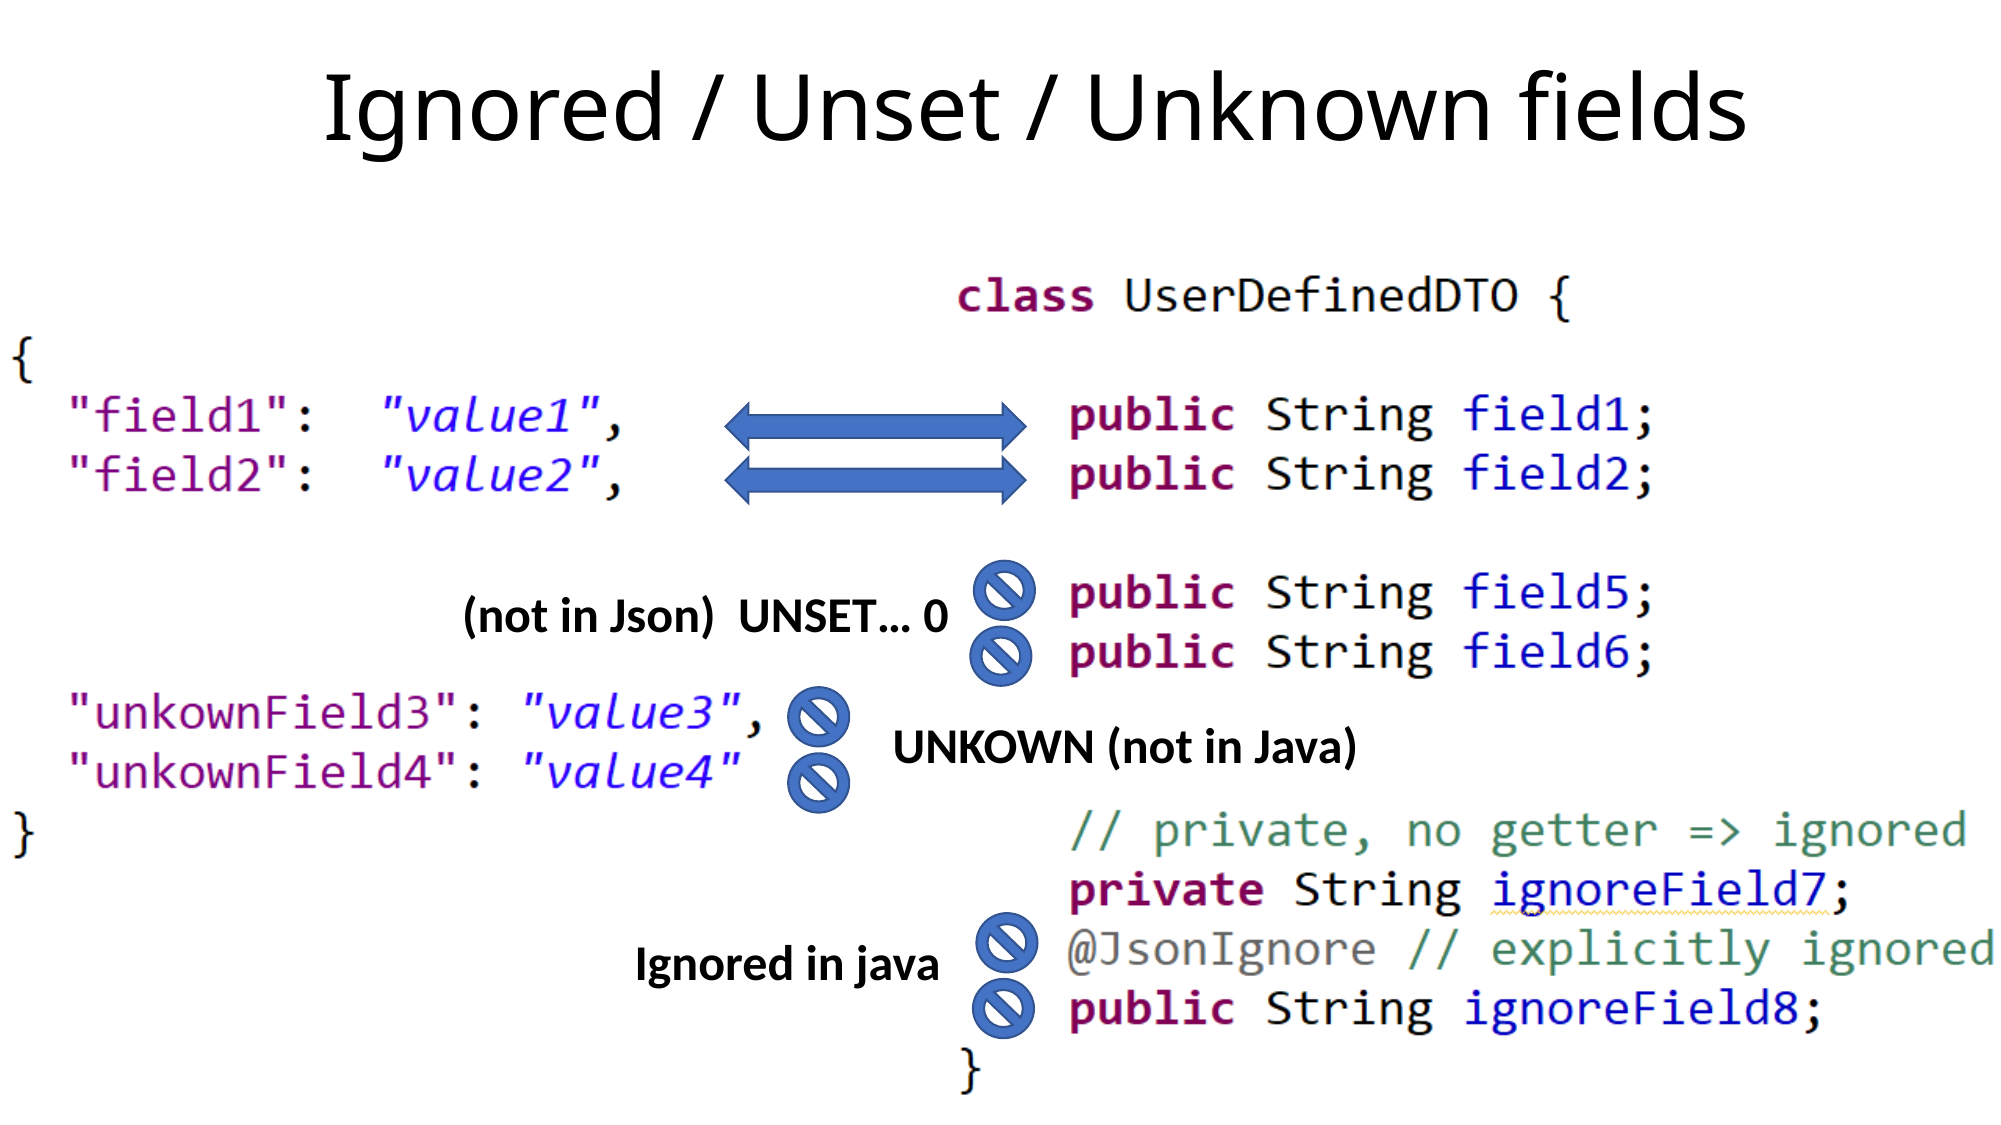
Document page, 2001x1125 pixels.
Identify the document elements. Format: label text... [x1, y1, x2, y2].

text_box (not in Json) UNSET… 0 [775, 575, 945, 650]
text_box Ignored in java [619, 922, 945, 998]
text_box [775, 467, 945, 493]
text_box UNKOWN (not in Java) [877, 706, 945, 782]
text_box [787, 752, 851, 814]
text_box [775, 414, 945, 439]
picture [3, 318, 775, 869]
picture [945, 268, 2000, 1112]
title Ignored / Unset / Unknown fields [129, 2, 1946, 220]
text_box [787, 686, 851, 748]
